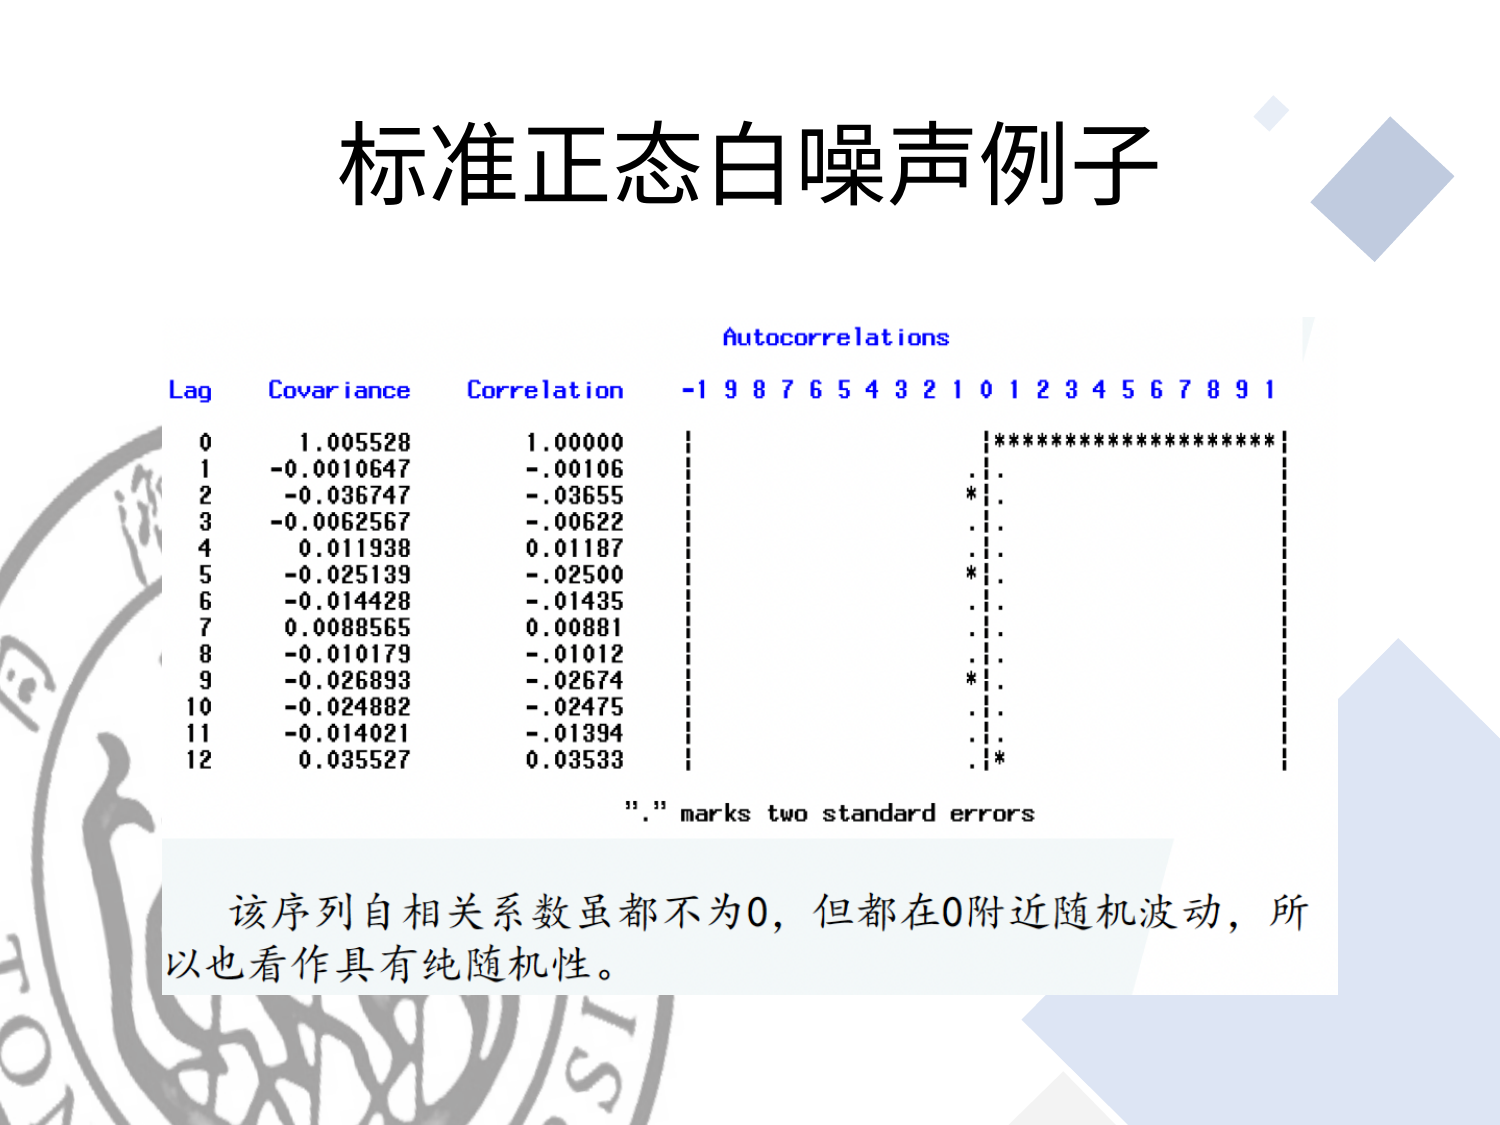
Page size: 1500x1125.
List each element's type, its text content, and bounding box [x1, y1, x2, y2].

title 标准正态白噪声例子 [103, 59, 1397, 278]
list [162, 317, 1338, 995]
